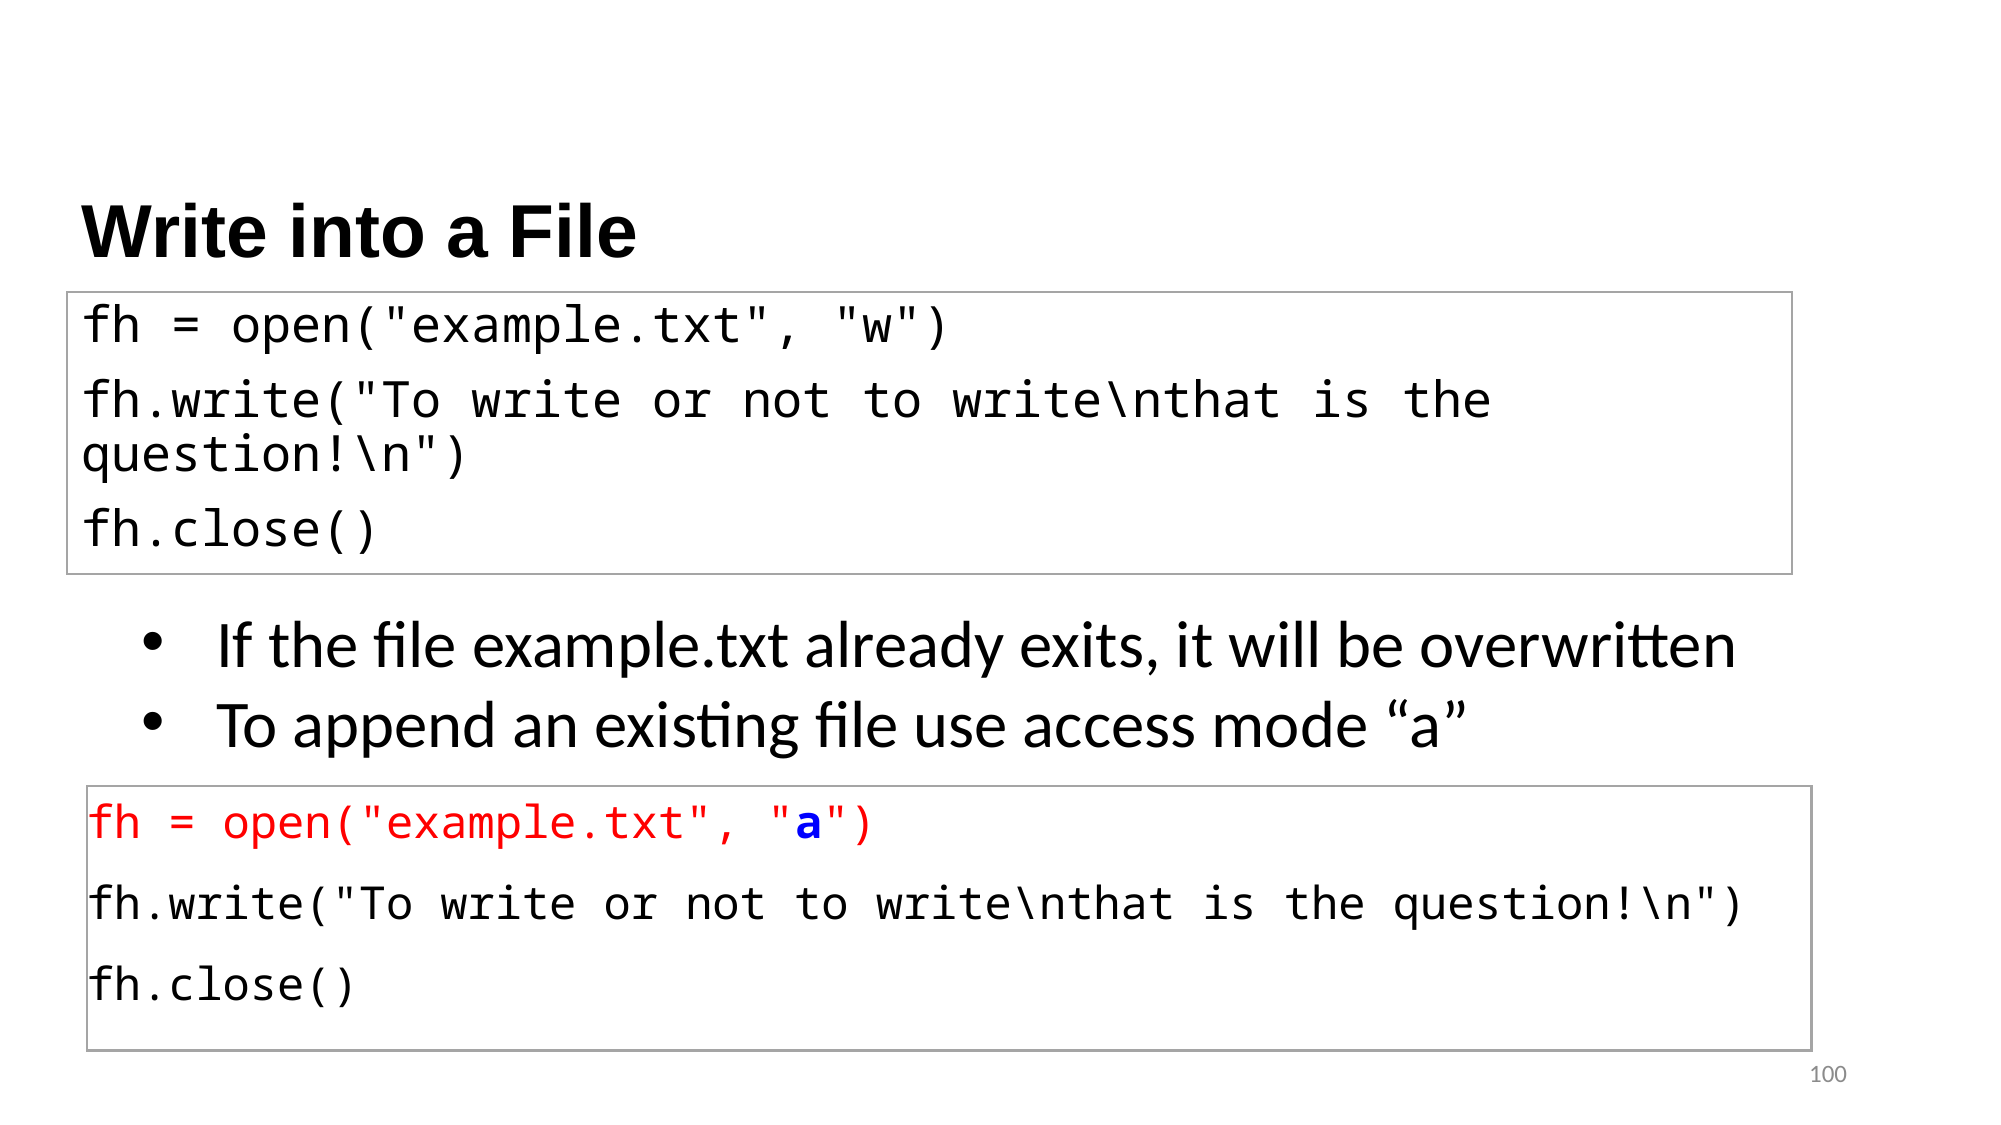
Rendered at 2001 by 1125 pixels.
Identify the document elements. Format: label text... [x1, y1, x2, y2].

text_box If the file example.txt already exits, it will be overwritten To append an existing file use access mode “a” [126, 593, 1769, 768]
slide_number 100 [1412, 1042, 1863, 1103]
list fh = open("example.txt", "w") fh.write("To write or not to write\nthat is the question!\n") fh.close() [66, 291, 1793, 575]
text_box fh = open("example.txt", "a") fh.write("To write or not to write\nthat is the question!\n") fh.close() [86, 785, 1813, 1052]
title Write into a File [66, 182, 1792, 283]
